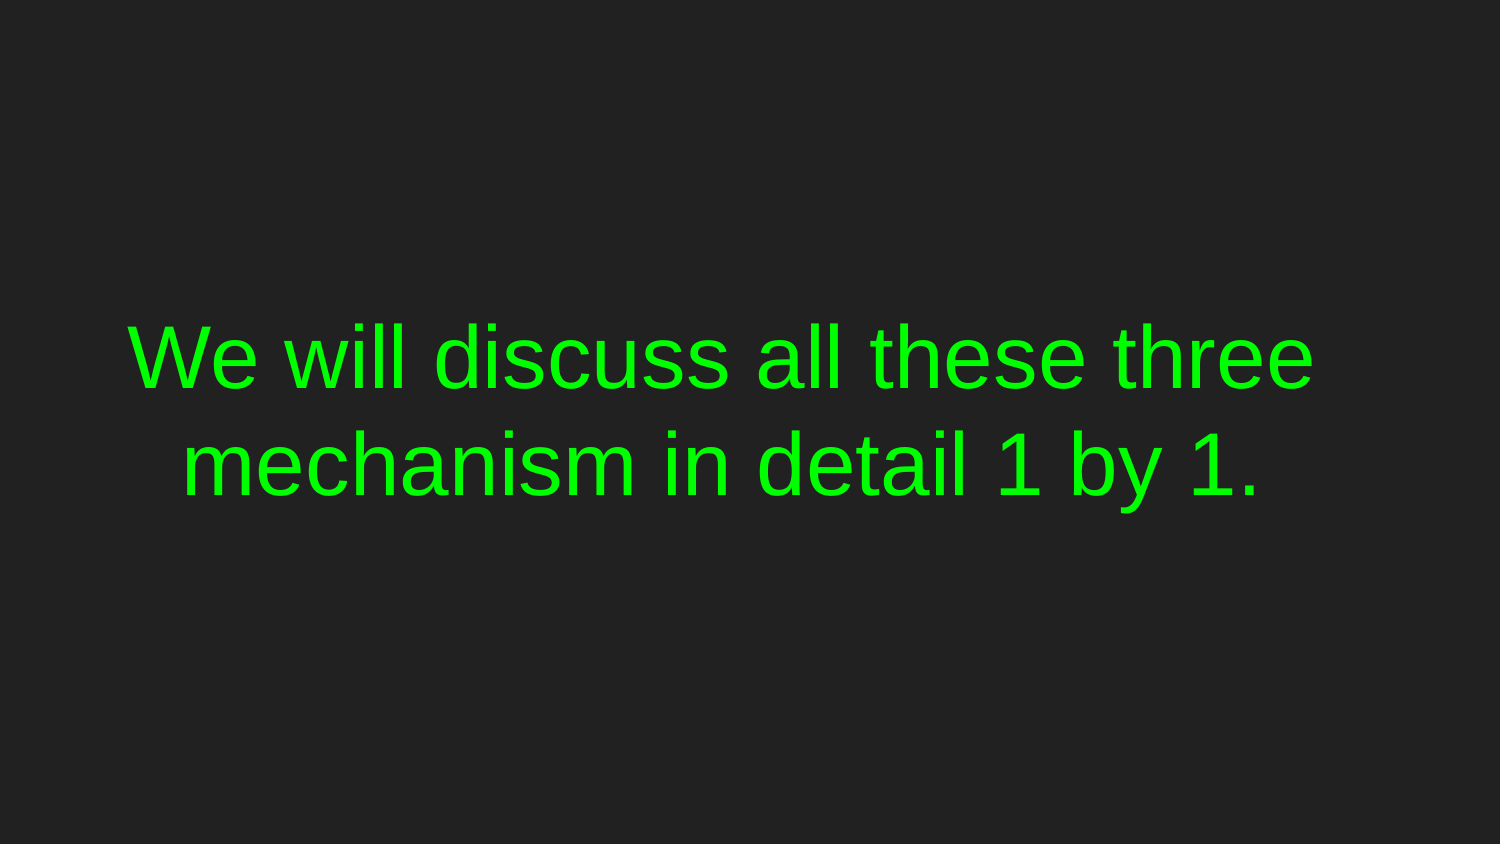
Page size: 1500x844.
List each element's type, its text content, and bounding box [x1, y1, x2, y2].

title We will discuss all these three mechanism in detail 1 by 1. [23, 207, 1422, 529]
